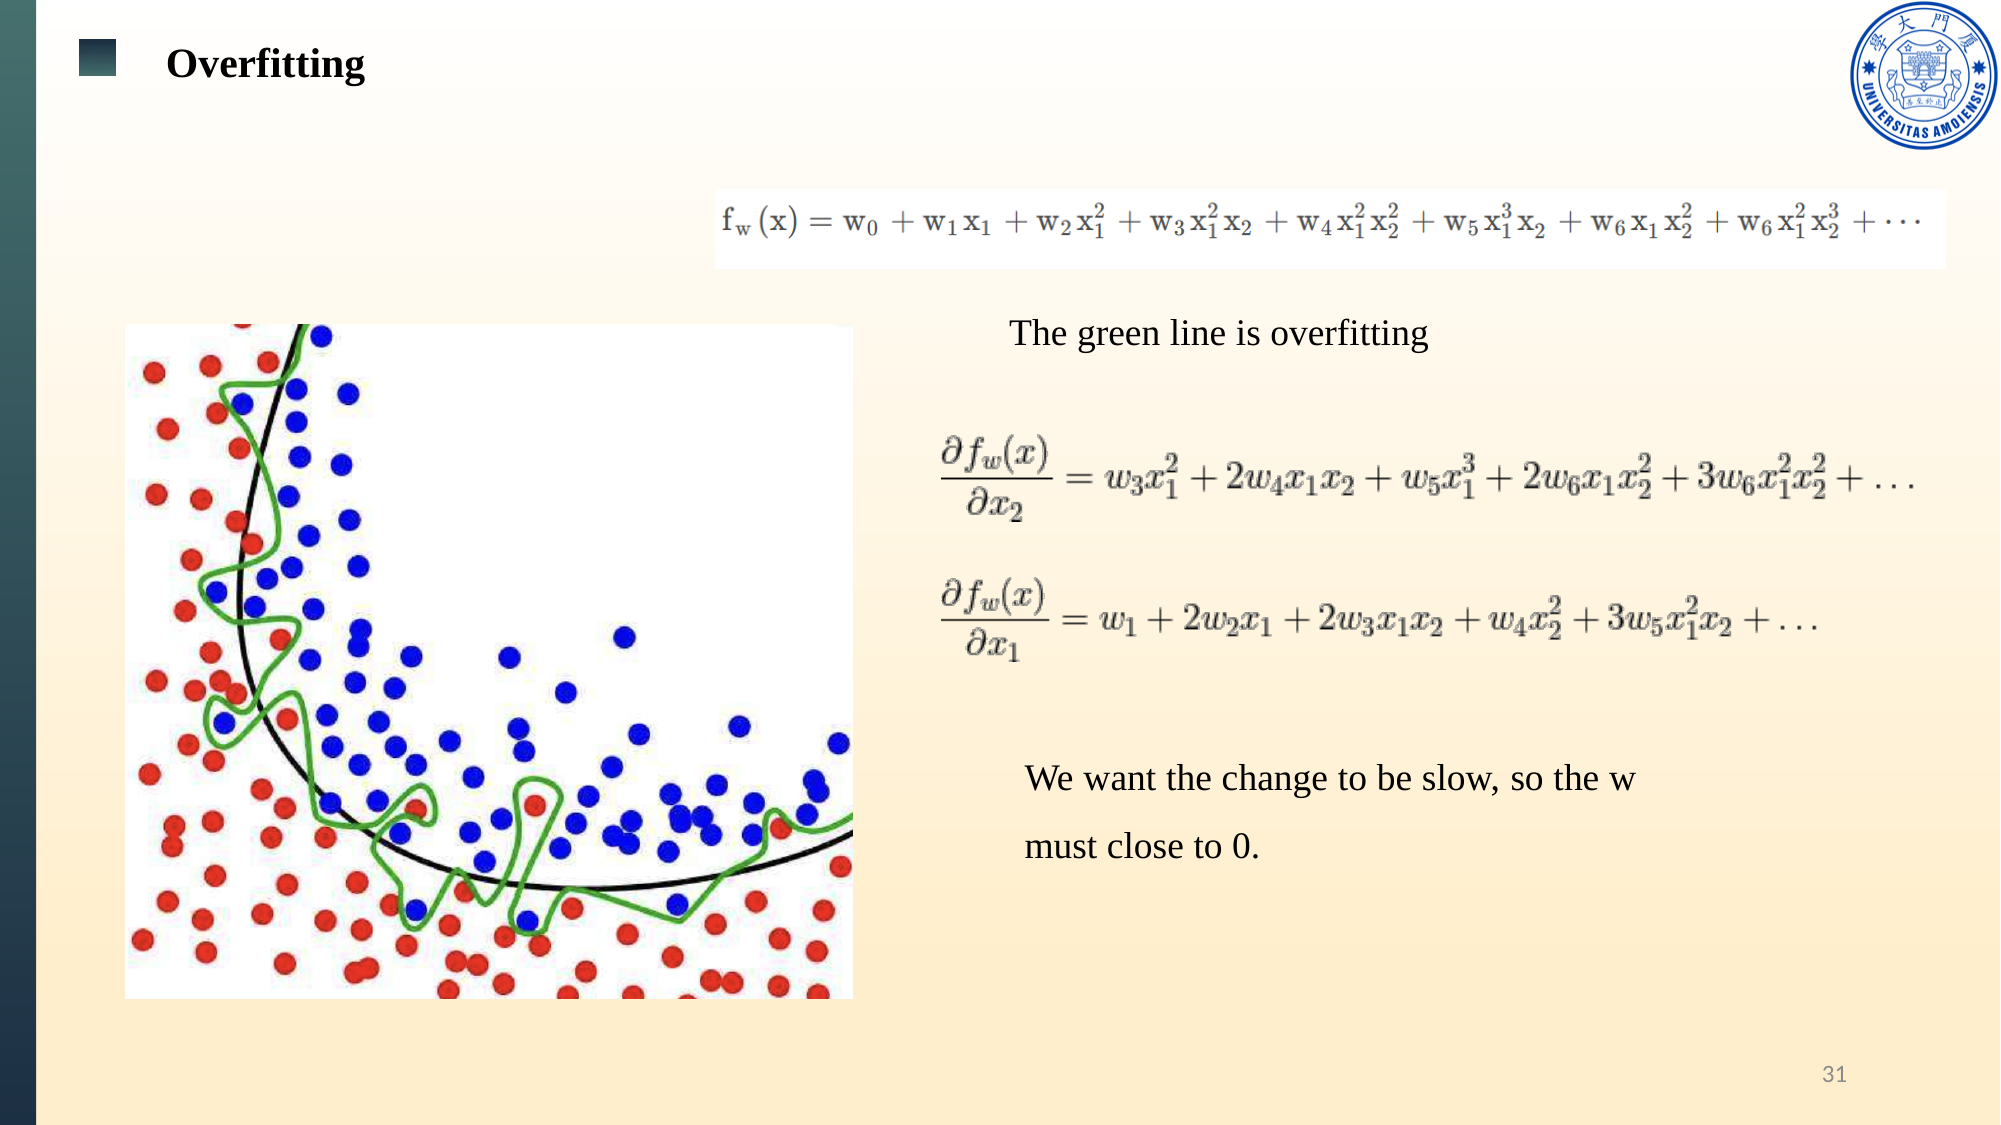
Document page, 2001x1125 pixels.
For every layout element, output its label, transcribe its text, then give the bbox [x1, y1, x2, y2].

picture [125, 324, 853, 999]
text_box We want the change to be slow, so the w must close to 0. [1009, 723, 1652, 873]
text_box Overfitting [151, 28, 518, 93]
text_box [0, 0, 37, 1125]
picture [941, 577, 1818, 662]
picture [715, 189, 1946, 269]
text_box The green line is overfitting [994, 300, 1822, 361]
picture [1847, 0, 2000, 152]
slide_number 31 [1412, 1042, 1863, 1103]
picture [941, 434, 1915, 522]
picture [79, 39, 116, 76]
